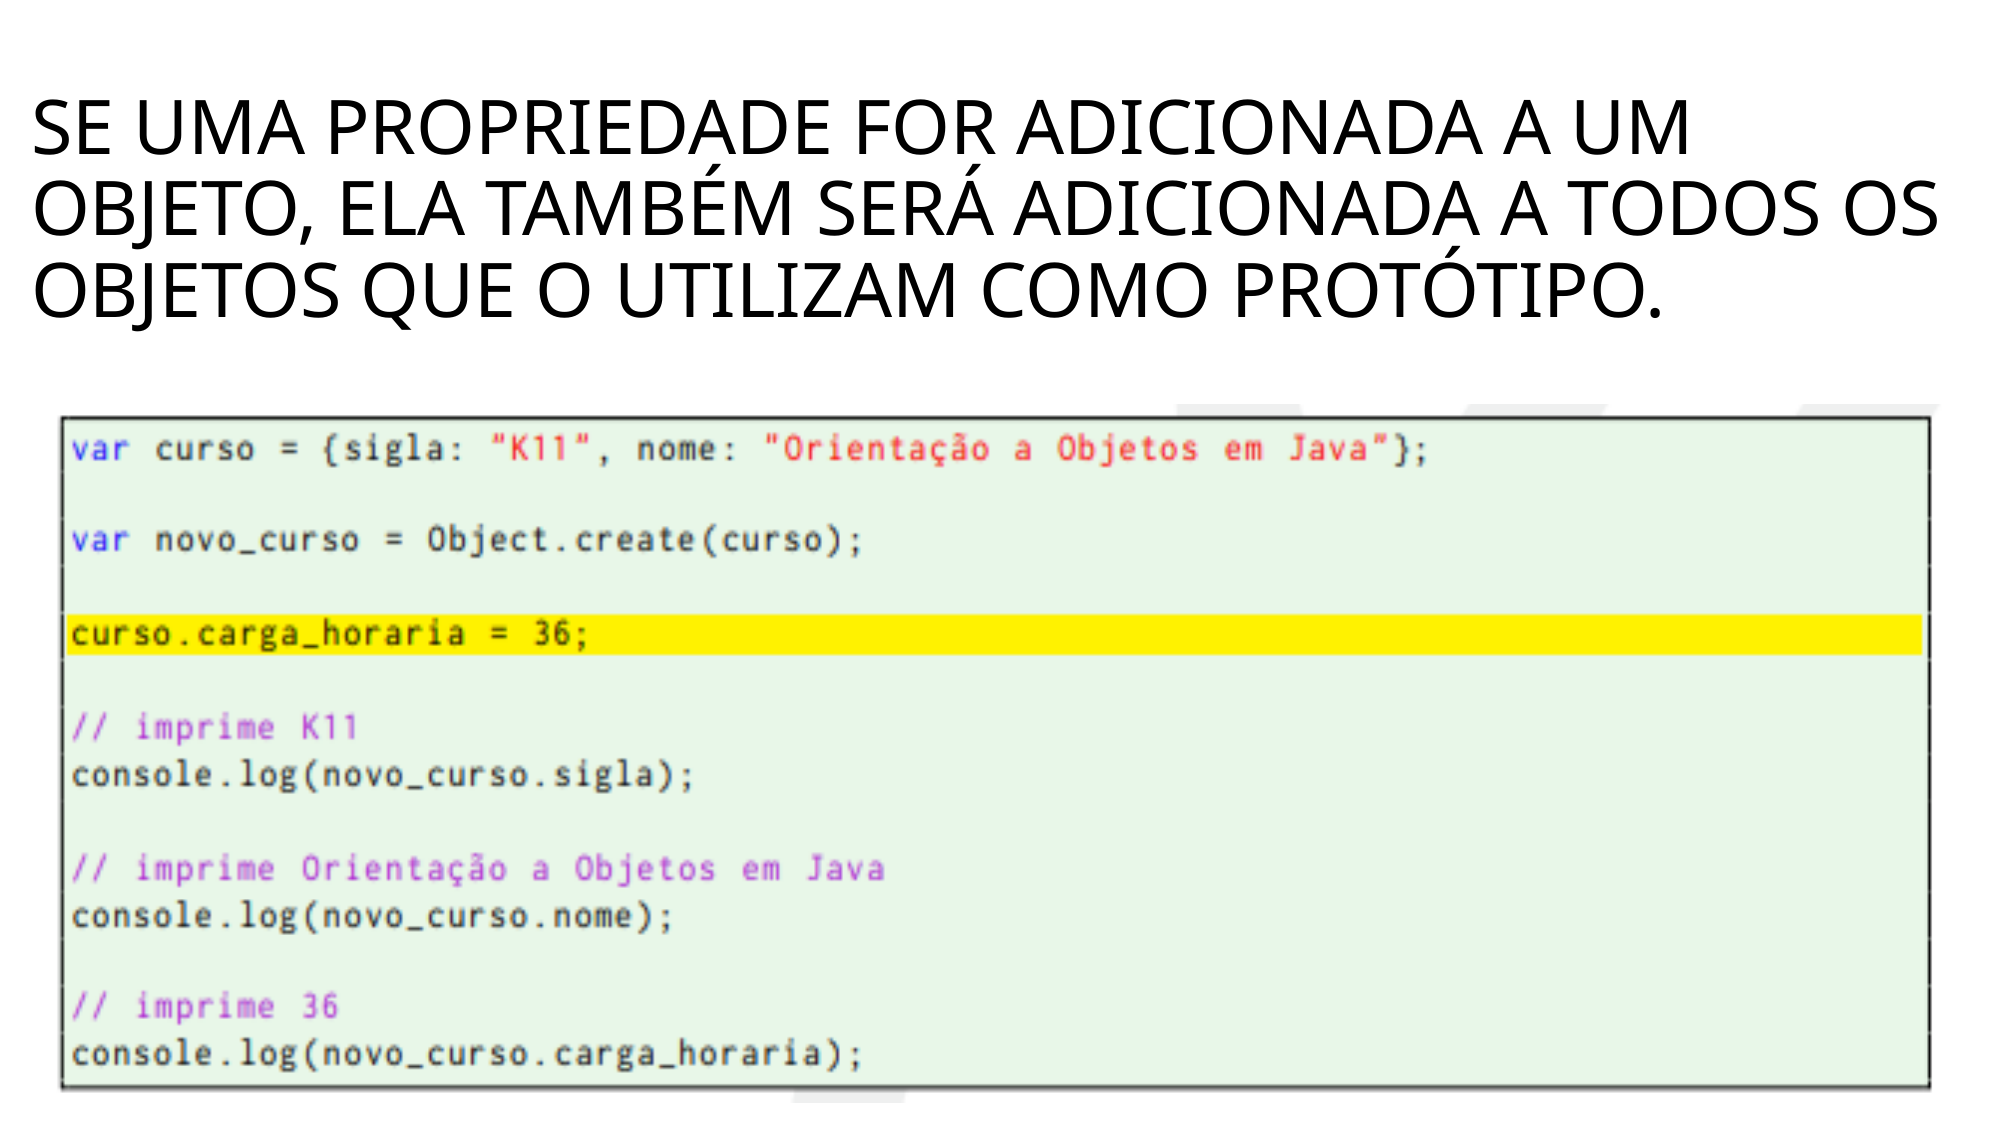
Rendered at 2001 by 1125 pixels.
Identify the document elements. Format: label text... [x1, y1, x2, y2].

picture [53, 405, 1951, 1102]
title Se uma propriedade for adicionada a um objeto, ela também será adicionada a todos os objetos que o utilizam como protótipo. [16, 79, 2000, 344]
